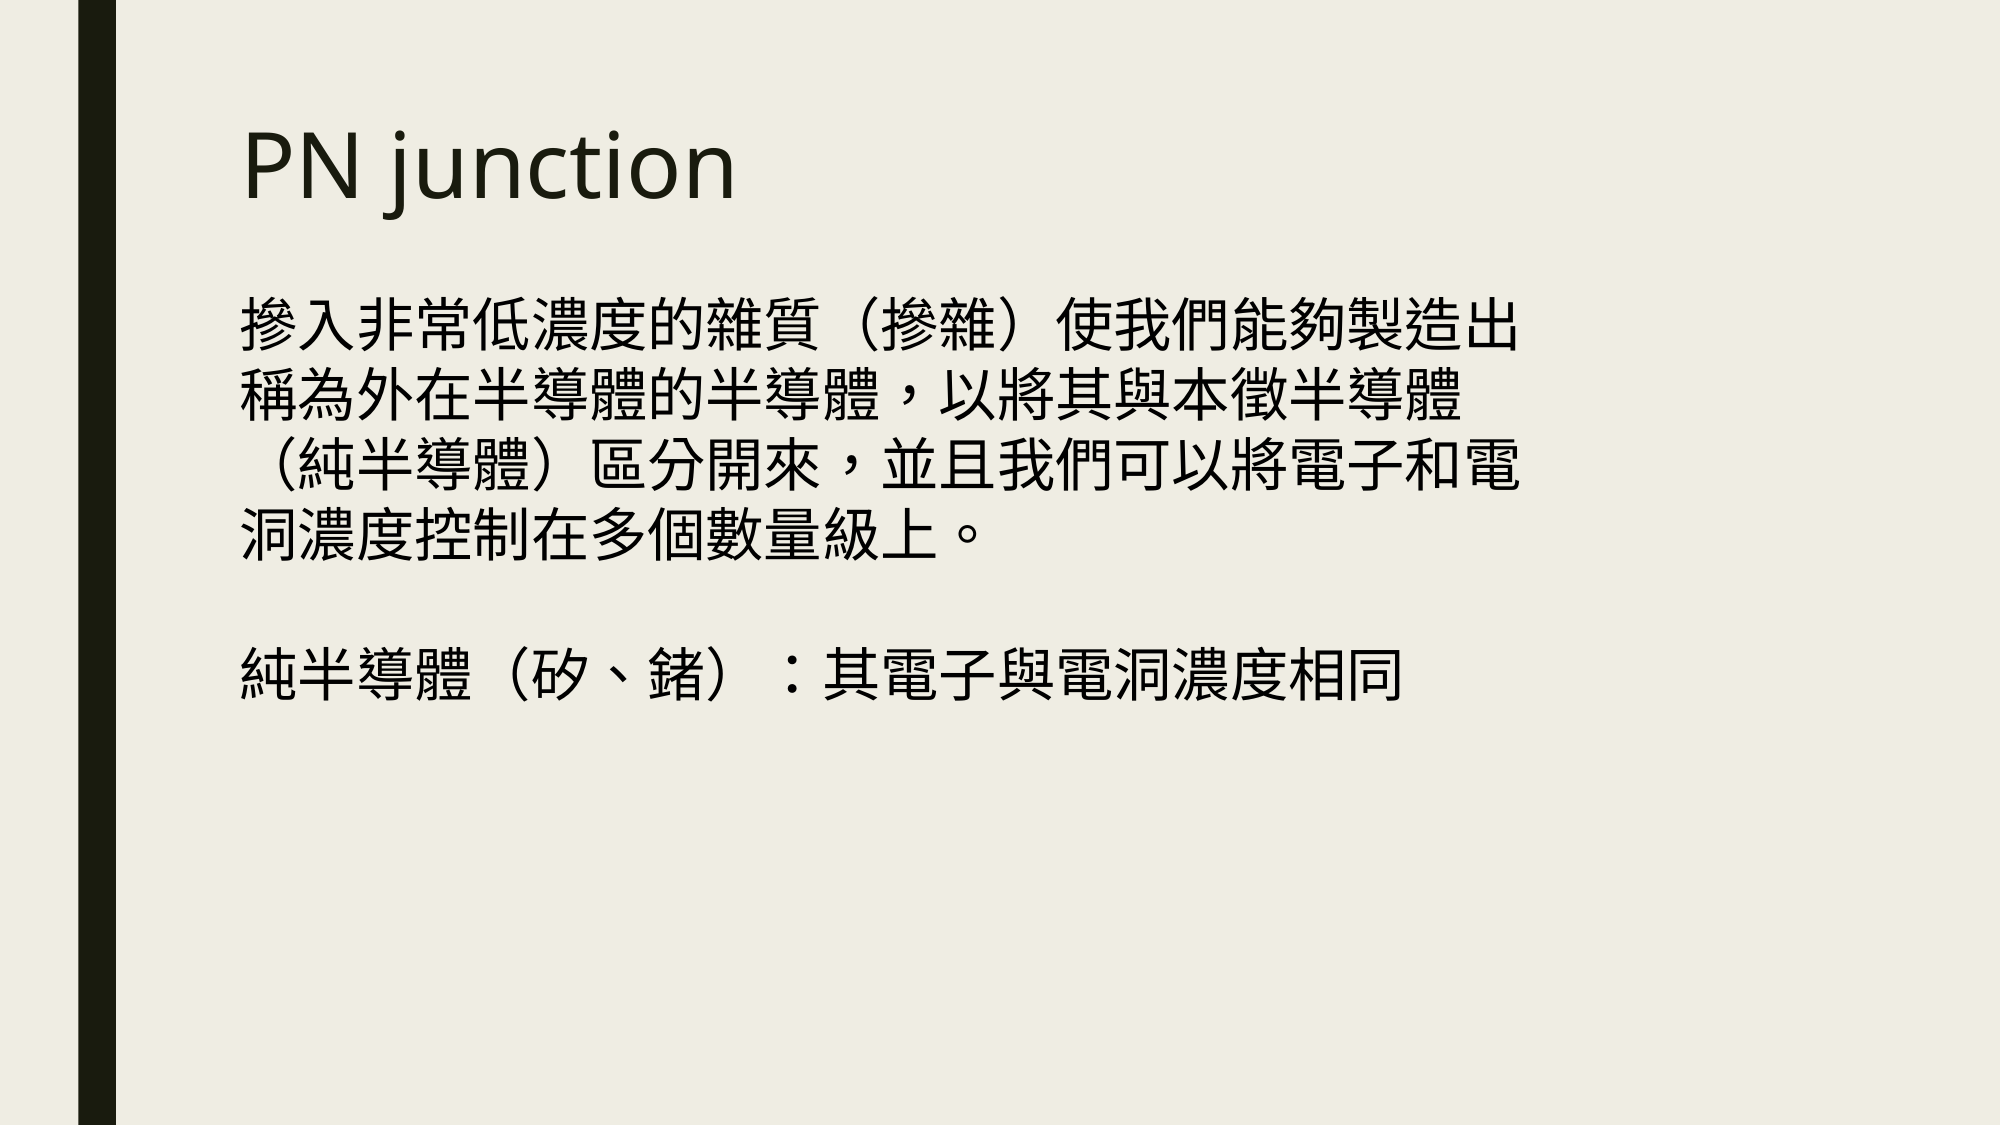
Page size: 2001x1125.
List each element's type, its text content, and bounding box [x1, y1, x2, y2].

title PN junction [225, 112, 1800, 357]
text_box 摻入非常低濃度的雜質（摻雜）使我們能夠製造出稱為外在半導體的半導體，以將其與本徵半導體（純半導體）區分開來，並且我們可以將電子和電洞濃度控制在多個數量級上。 純半導體（矽、鍺）：其電子與電洞濃度相同 [224, 280, 1567, 716]
